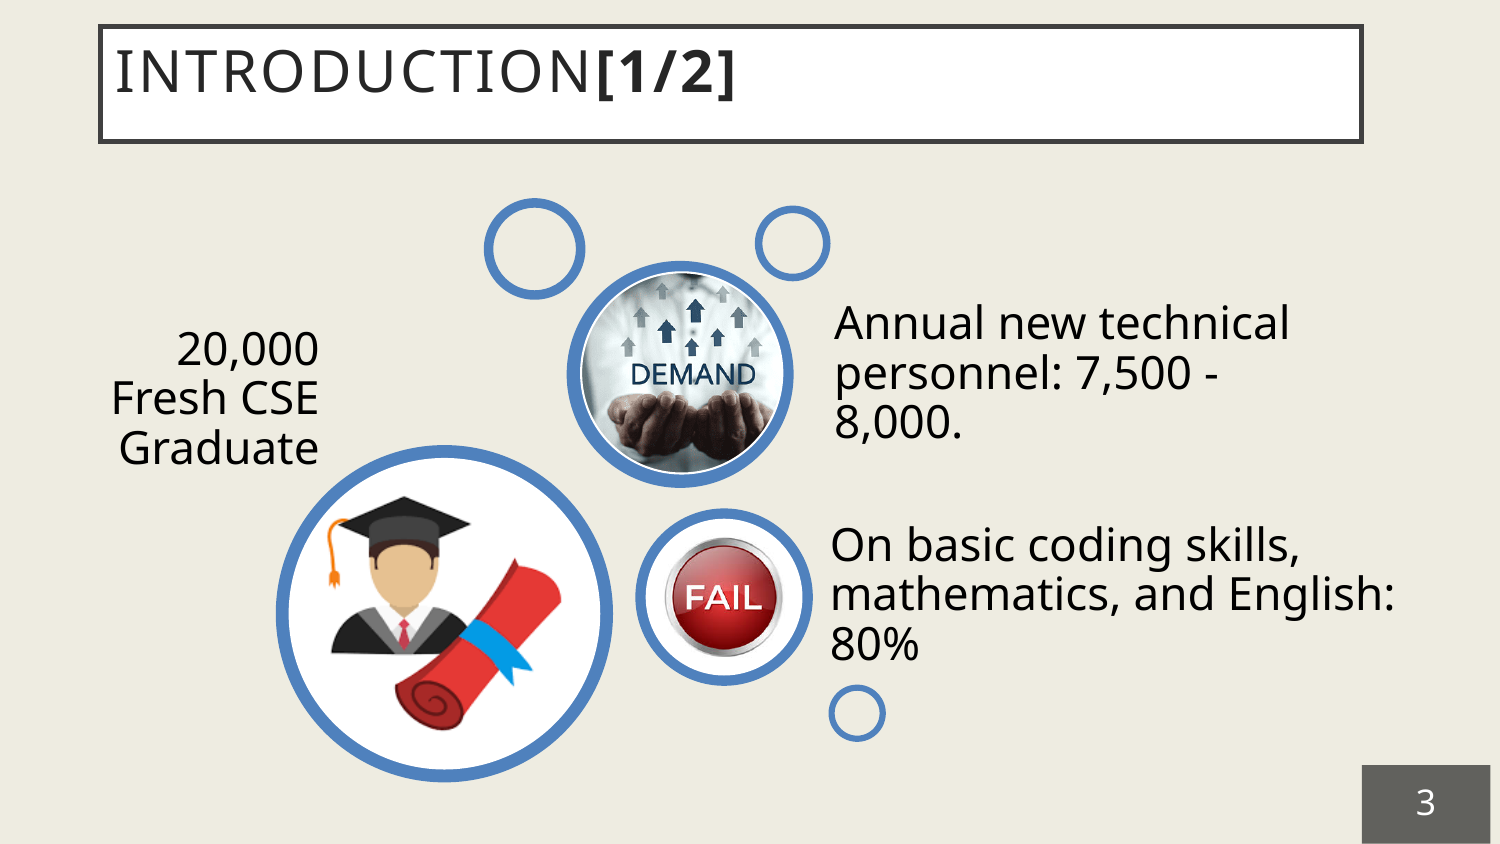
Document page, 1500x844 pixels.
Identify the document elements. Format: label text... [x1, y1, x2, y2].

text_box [35, 163, 1436, 817]
slide_number 3 [1361, 765, 1491, 844]
title INTRODUCTION[1/2] [98, 24, 1364, 144]
